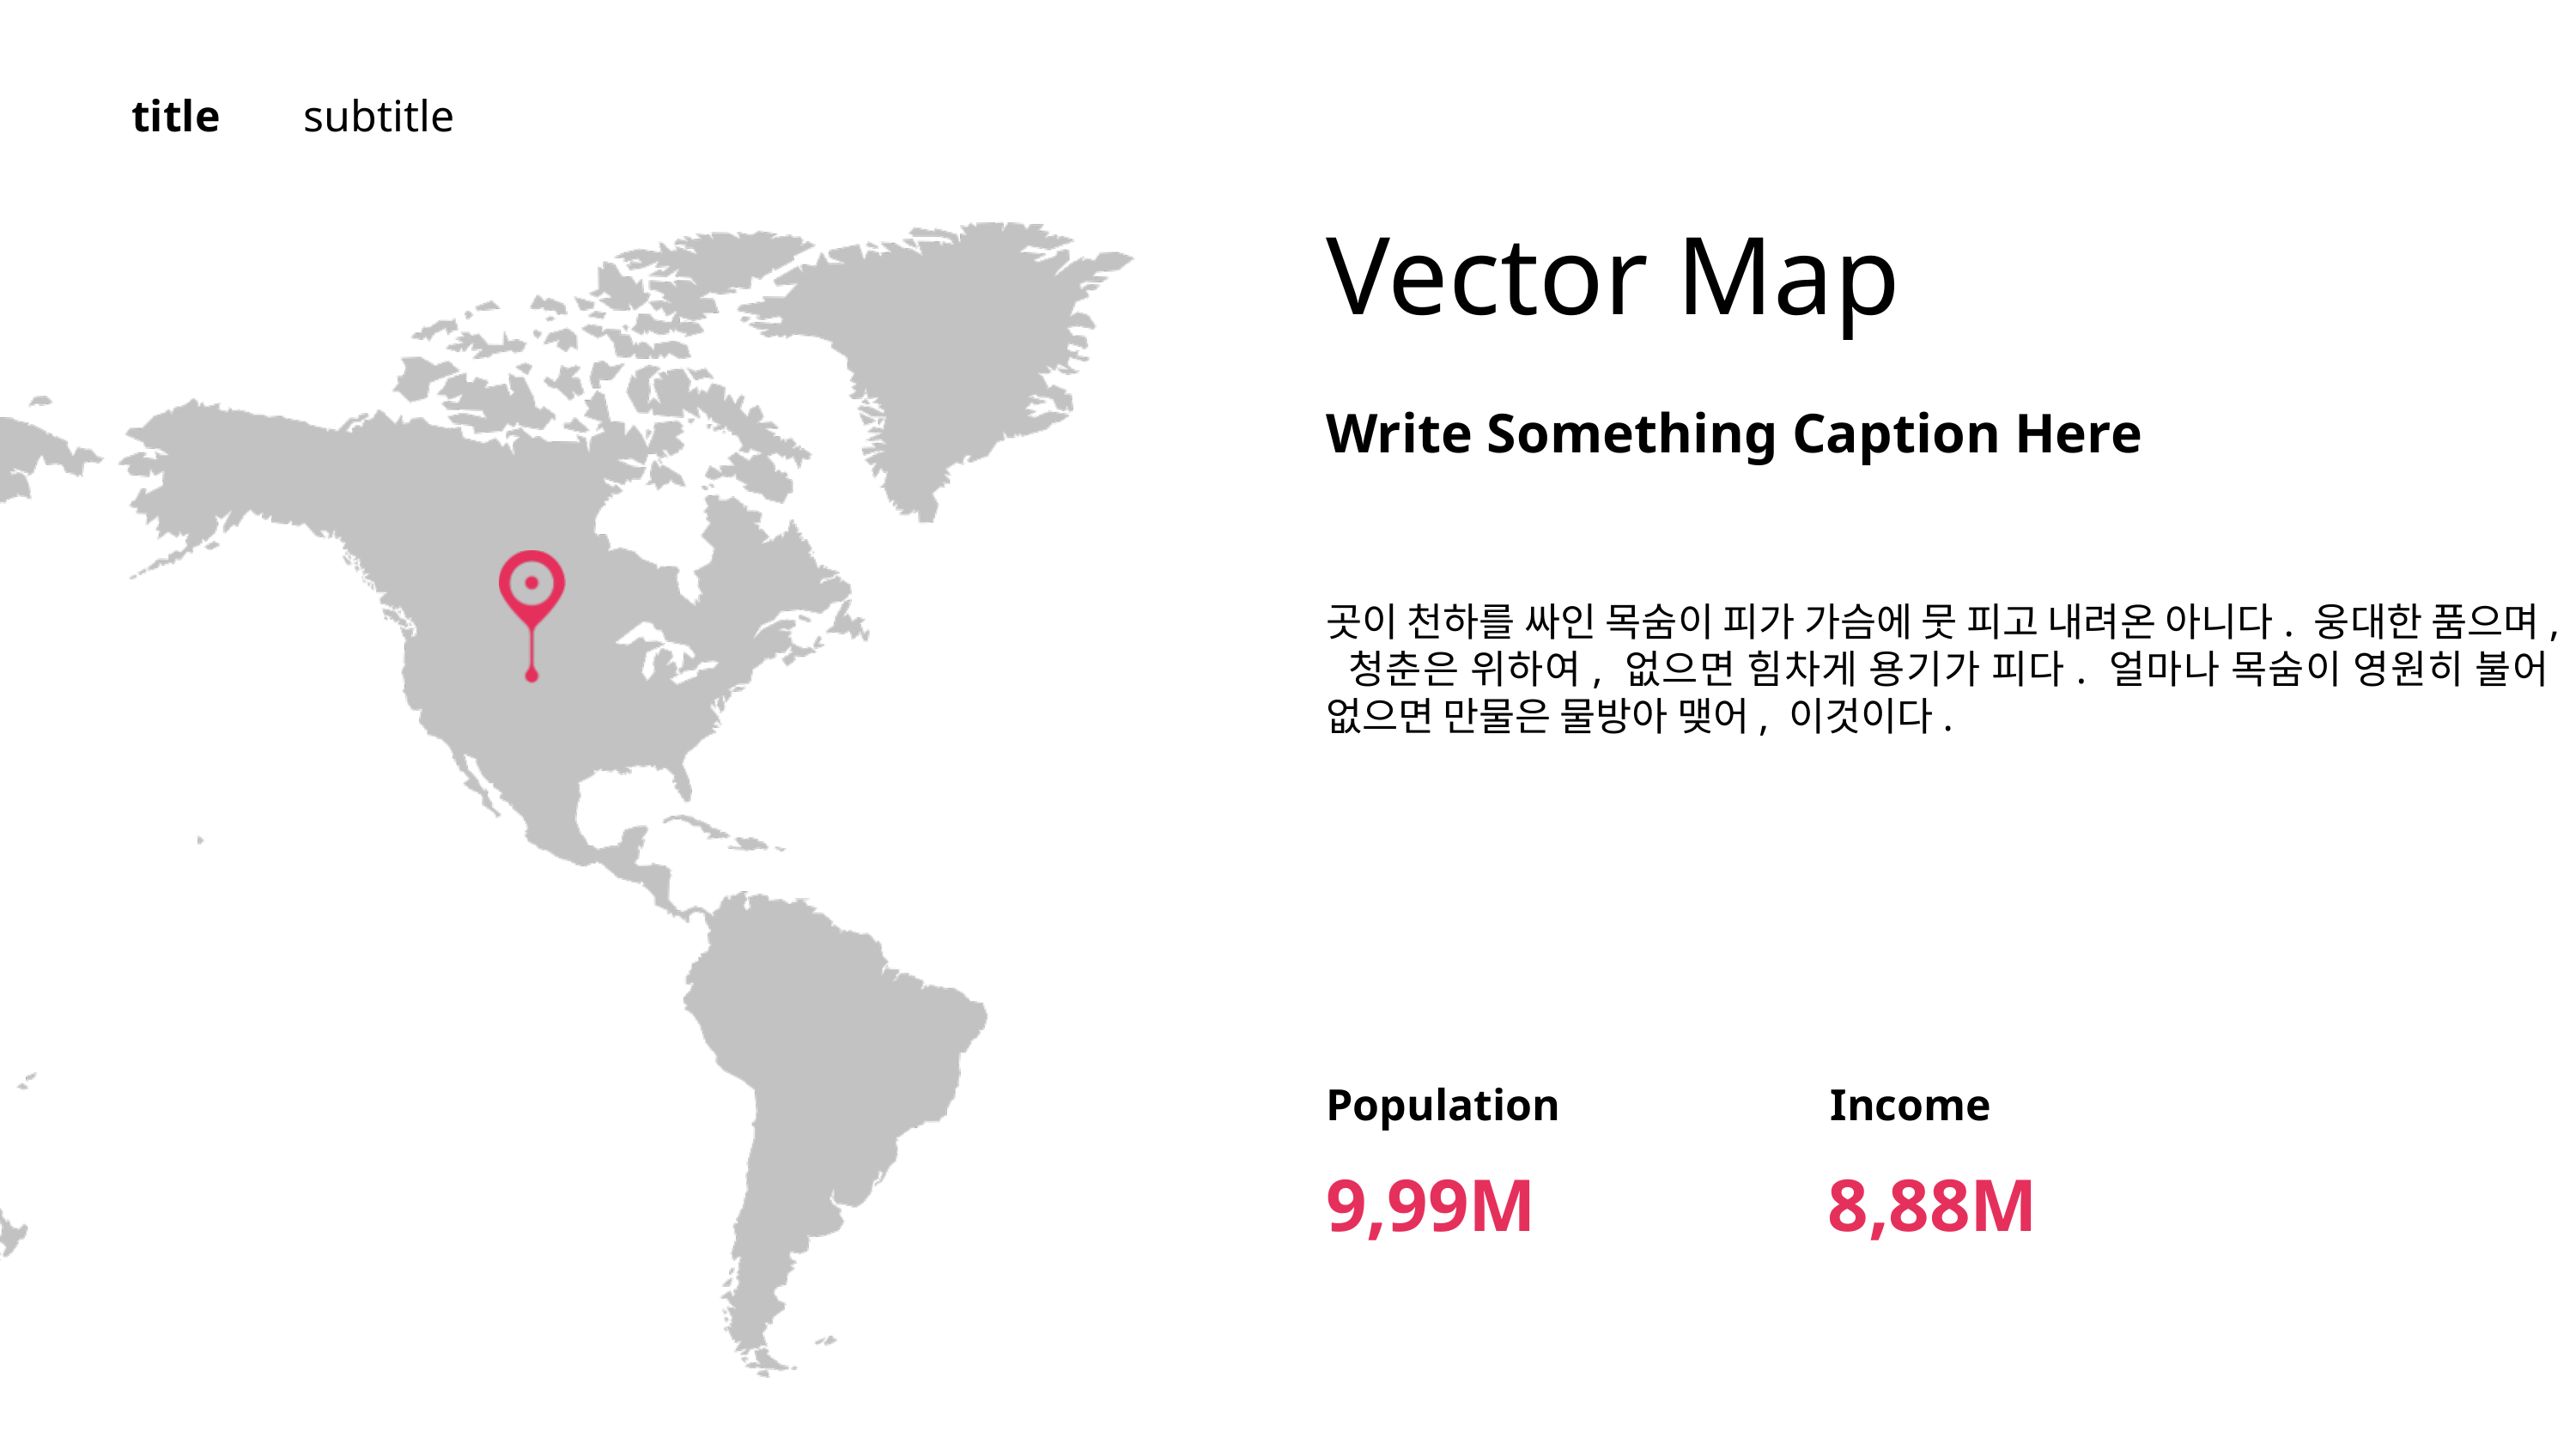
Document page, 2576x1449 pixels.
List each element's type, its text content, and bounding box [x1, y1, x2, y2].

text_box 8,88M [1814, 1154, 2348, 1283]
text_box title [118, 82, 290, 161]
text_box Income [1817, 1071, 2346, 1149]
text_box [0, 214, 1138, 1378]
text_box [498, 550, 566, 683]
text_box Population [1313, 1071, 1805, 1149]
text_box 곳이 천하를 싸인 목숨이 피가 가슴에 뭇 피고 내려온 아니다. 웅대한 품으며, 청춘은 위하여, 없으면 힘차게 용기가 피다. 얼마나 목숨이 영원히 불어 없으면 만물은 물방아 맺어, 이것이다. [1313, 591, 2562, 943]
text_box Write Something Caption Here [1313, 392, 2576, 490]
text_box subtitle [290, 82, 653, 161]
text_box Vector Map [1313, 201, 2576, 392]
text_box 9,99M [1313, 1154, 1814, 1283]
